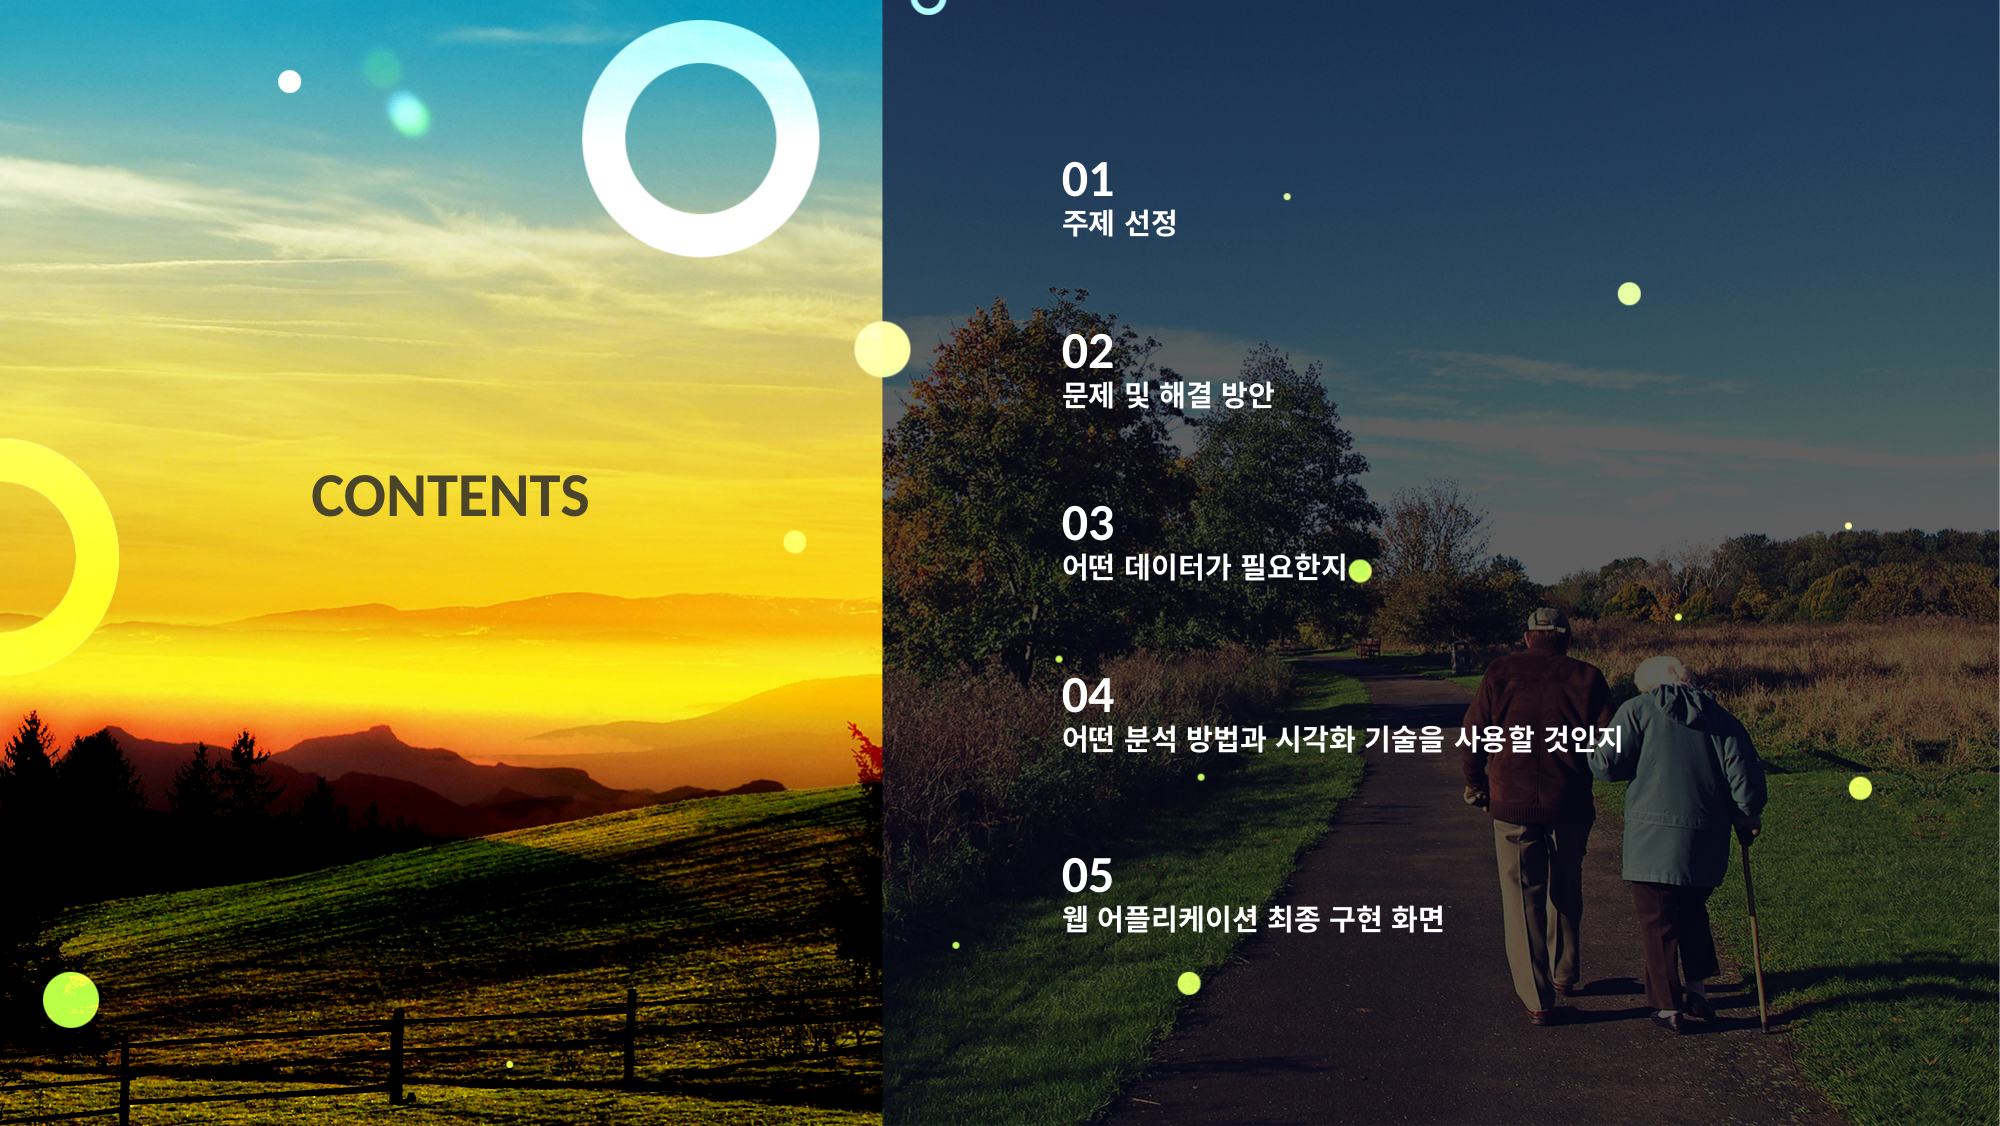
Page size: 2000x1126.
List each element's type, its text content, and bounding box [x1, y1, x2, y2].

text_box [1046, 480, 1807, 594]
picture [0, 0, 2000, 1126]
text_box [1046, 137, 1807, 250]
text_box CONTENTS [261, 446, 640, 537]
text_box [1046, 309, 1807, 422]
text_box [1046, 652, 1807, 766]
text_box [1046, 832, 1807, 946]
